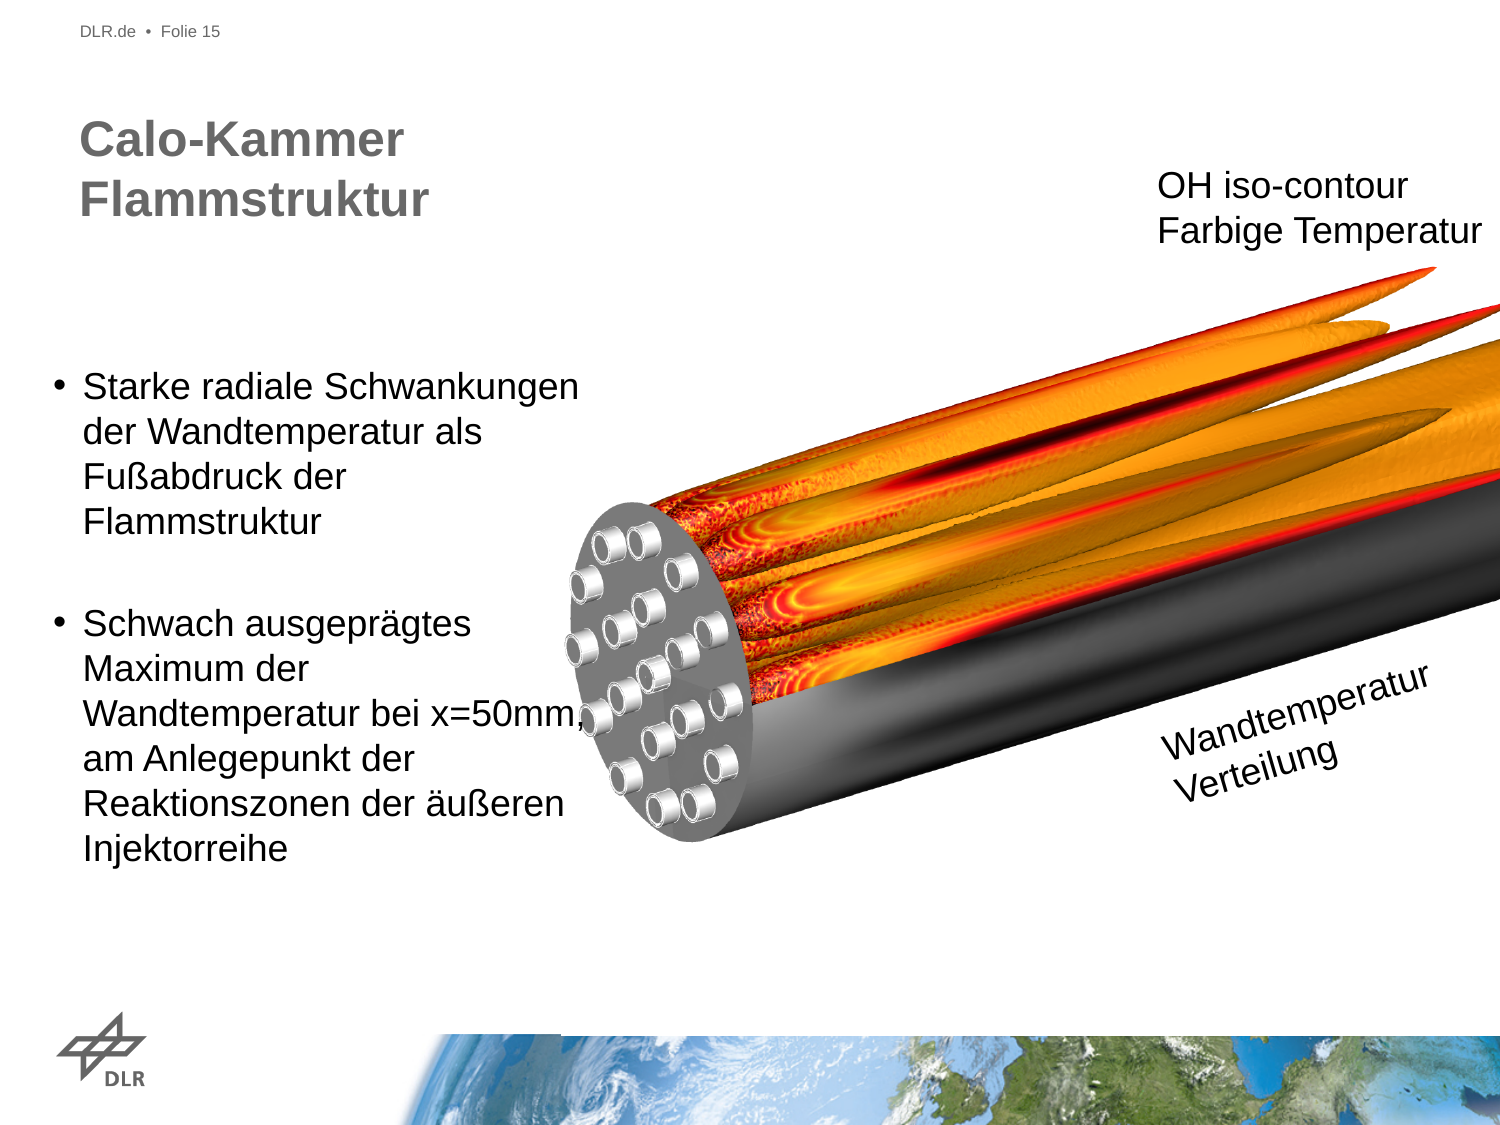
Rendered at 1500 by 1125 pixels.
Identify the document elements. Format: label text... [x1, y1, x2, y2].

slide_number DLR.de • Folie 15 [79, 20, 251, 45]
title Calo-Kammer Flammstruktur [79, 106, 555, 228]
picture [0, 89, 1500, 1125]
list Starke radiale Schwankungen der Wandtemperatur als Fußabdruck der Flammstruktur Schwach ausgeprägtes Maximum der Wandtemperatur bei x=50mm, am Anlegepunkt der Reaktionszonen der äußeren Injektorreihe [53, 361, 555, 975]
